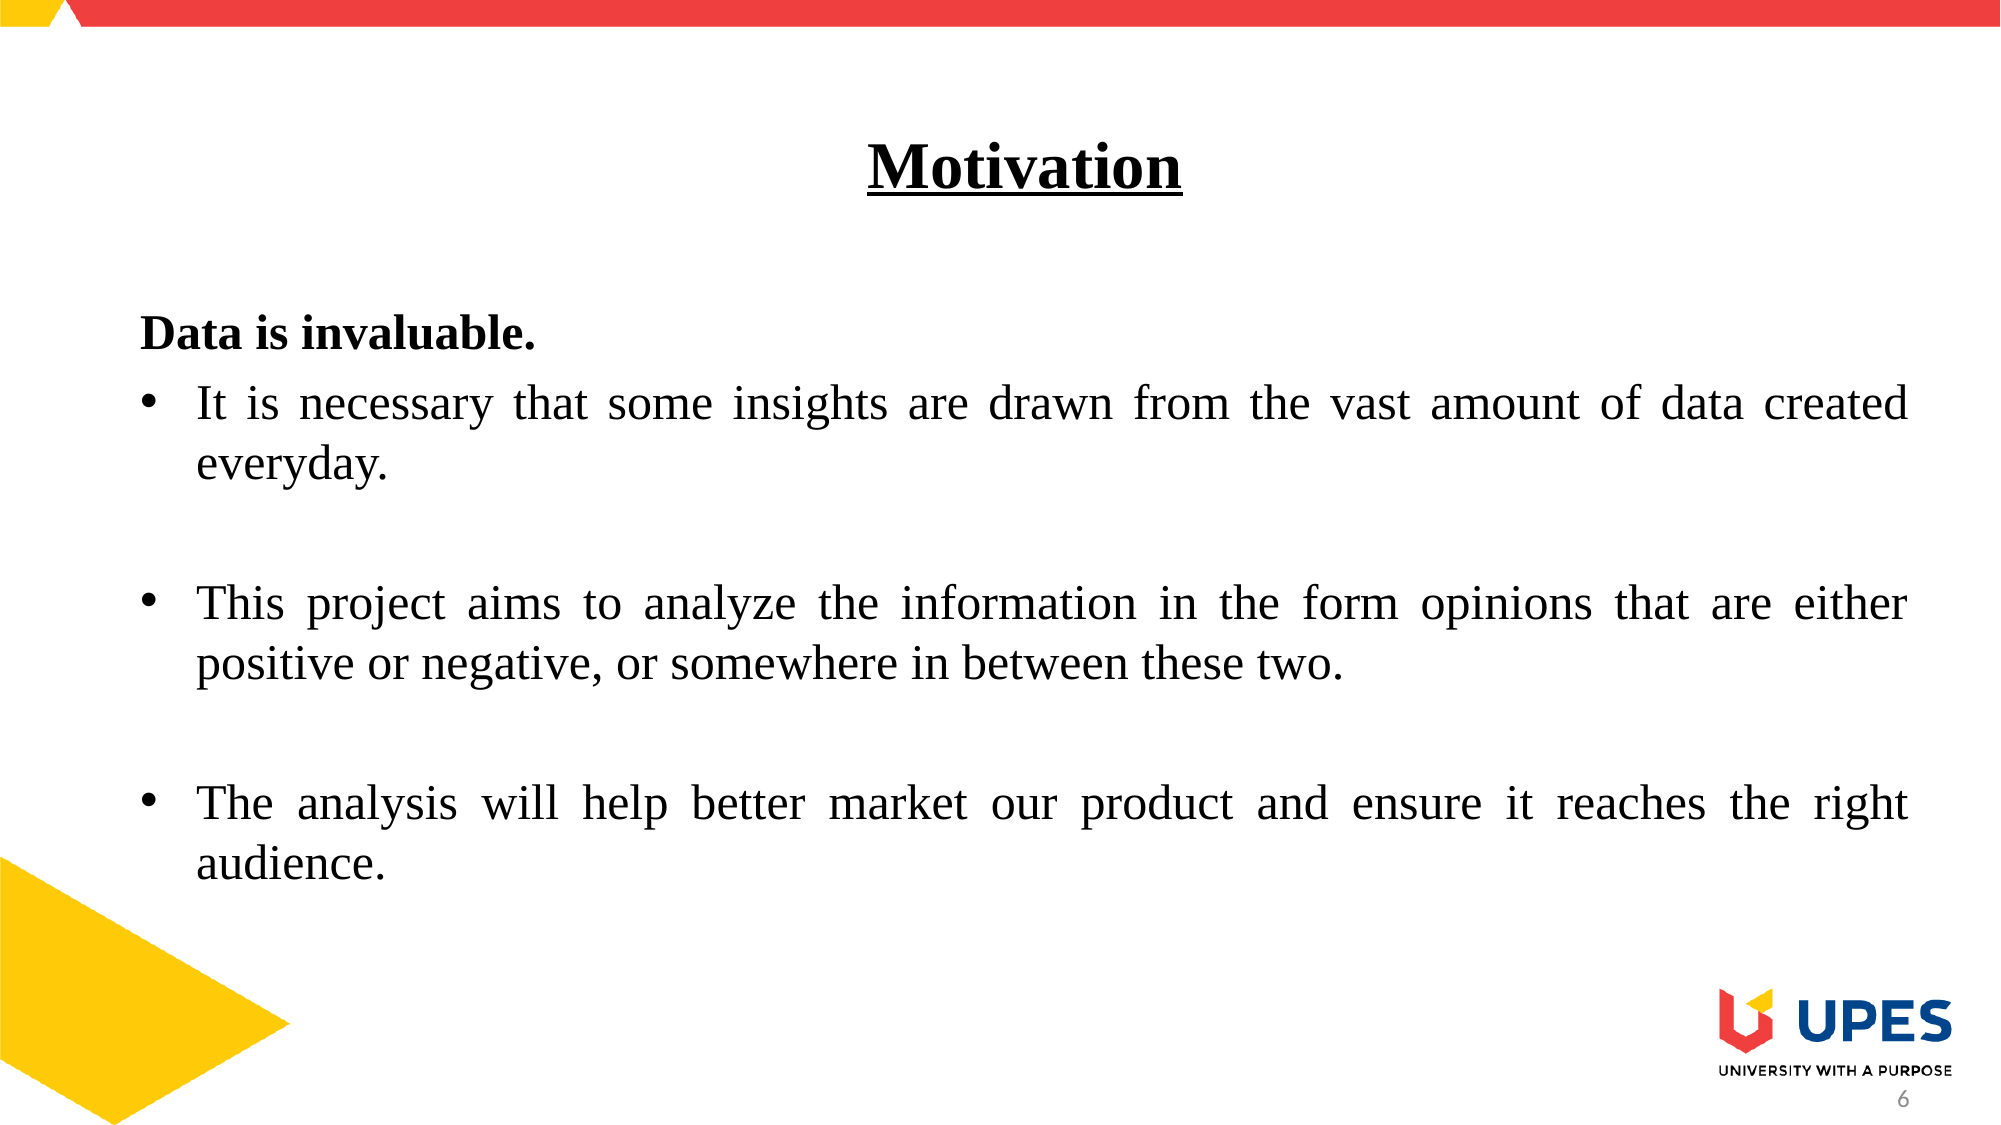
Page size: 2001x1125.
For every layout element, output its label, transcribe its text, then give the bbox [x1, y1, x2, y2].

list Data is invaluable. It is necessary that some insights are drawn from the vast amount of data created everyday. This project aims to analyze the information in the form opinions that are either positive or negative, or somewhere in between these two. The analysis will help better market our product and ensure it reaches the right audience. [125, 292, 1925, 1030]
picture [0, 0, 2001, 1125]
title Motivation [125, 20, 1925, 292]
